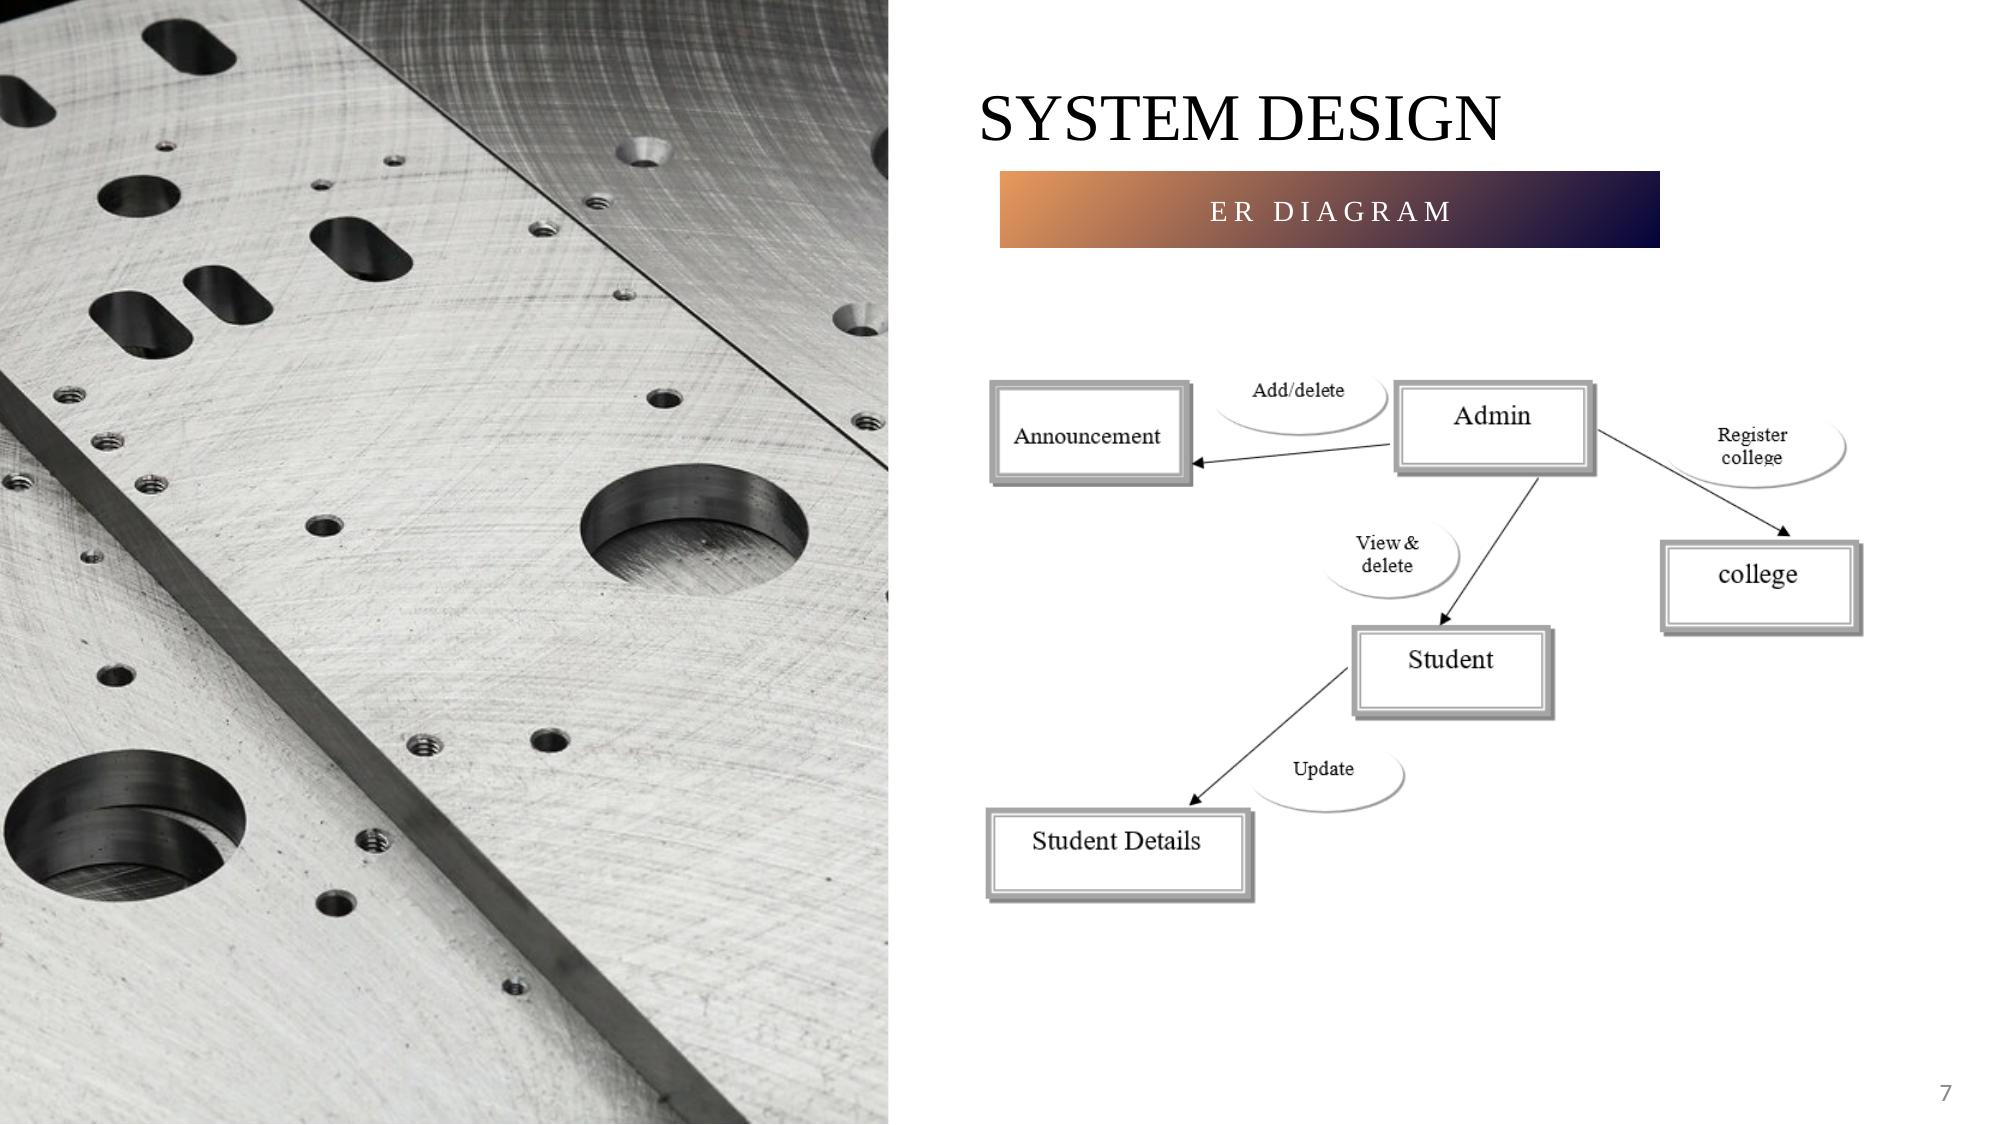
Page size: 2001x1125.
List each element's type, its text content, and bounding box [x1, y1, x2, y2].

list ER DIAGRAM [999, 172, 1660, 248]
slide_number 7 [1894, 1061, 1968, 1121]
picture [0, 0, 889, 1124]
title SYSTEM DESIGN [963, 26, 1931, 172]
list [981, 338, 1870, 929]
